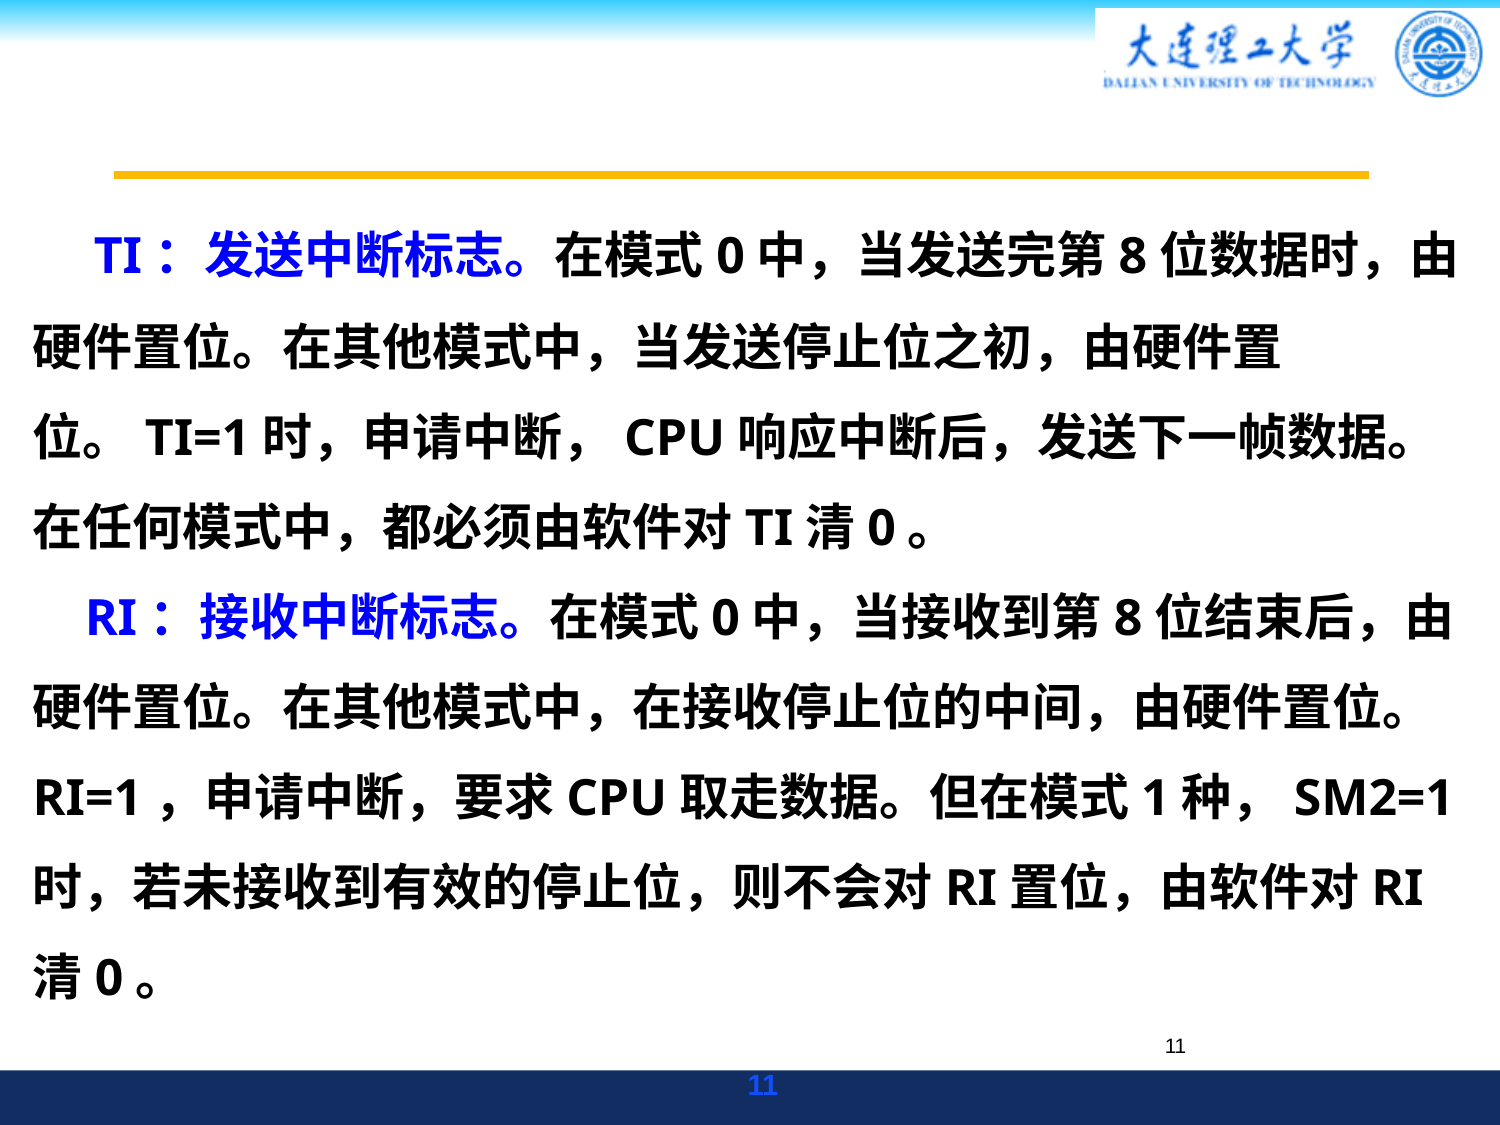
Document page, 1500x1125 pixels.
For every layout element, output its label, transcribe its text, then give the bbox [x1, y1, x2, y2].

slide_number 11 [1149, 1025, 1500, 1100]
picture [1095, 7, 1500, 103]
footer 11 [525, 1045, 1001, 1122]
list TI：发送中断标志。在模式0中，当发送完第8位数据时，由硬件置位。在其他模式中，当发送停止位之初，由硬件置位。TI=1时，申请中断，CPU响应中断后，发送下一帧数据。在任何模式中，都必须由软件对TI清0。 RI：接收中断标志。在模式0中，当接收到第8位结束后，由硬件置位。在其他模式中，在接收停止位的中间，由硬件置位。RI=1，申请中断，要求CPU取走数据。但在模式1种，SM2=1时，若未接收到有效的停止位，则不会对RI置位，由软件对RI清0。 [17, 172, 1483, 1007]
